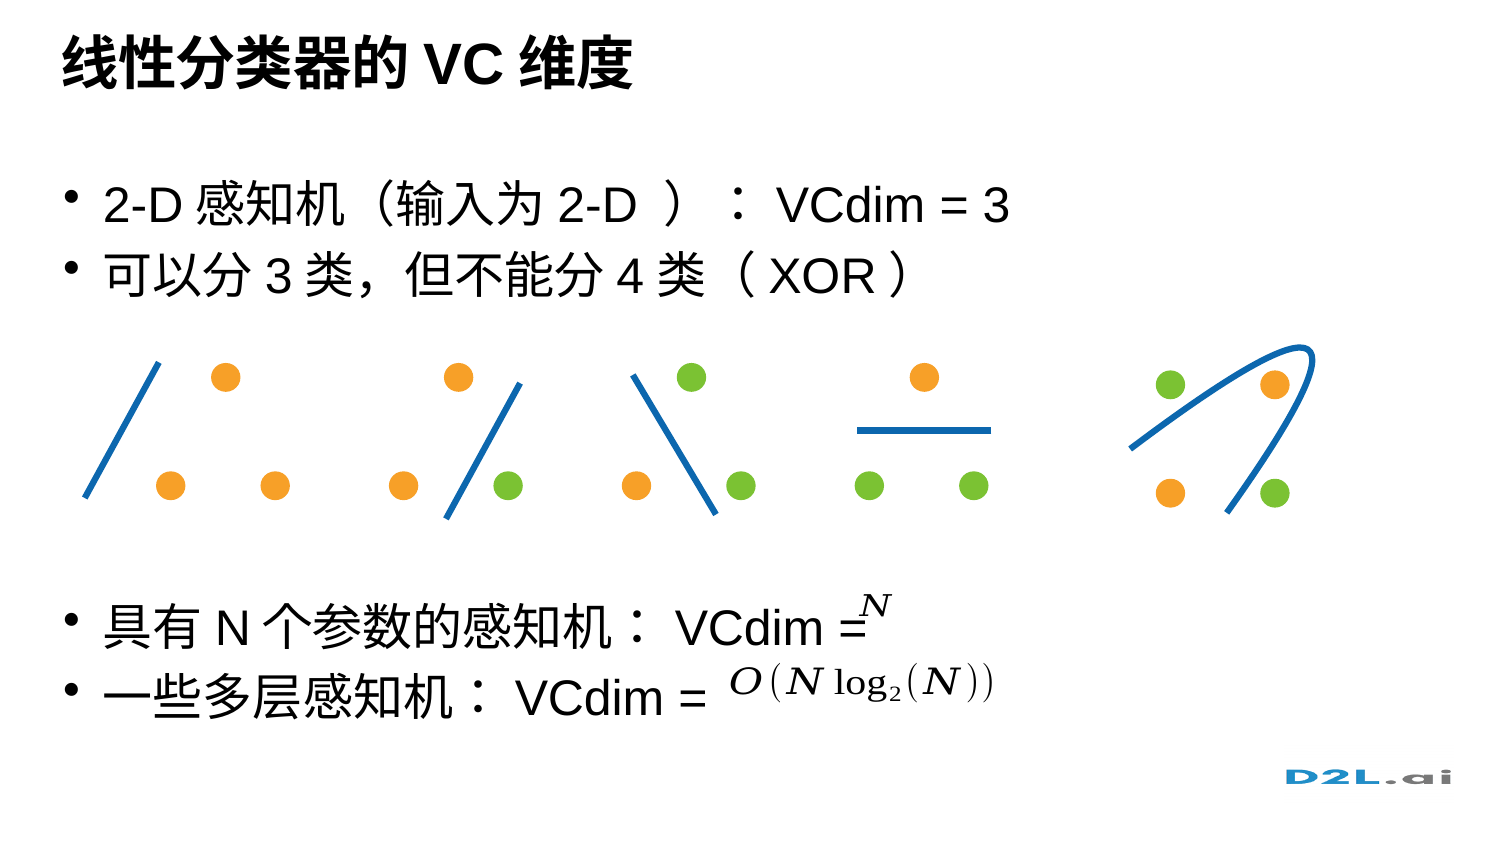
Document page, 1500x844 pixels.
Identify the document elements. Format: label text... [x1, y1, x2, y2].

text_box [493, 471, 523, 501]
text_box [676, 362, 707, 392]
list 2-D感知机（输入为2-D ）：VCdim = 3 可以分3类，但不能分4类（XOR） 具有N个参数的感知机：VCdim = 一些多层感知机：VCdim = [55, 165, 1403, 766]
text_box [443, 362, 474, 392]
text_box [211, 362, 241, 392]
text_box [959, 471, 989, 501]
picture [1284, 745, 1454, 806]
text_box [388, 471, 419, 501]
text_box [156, 471, 186, 501]
text_box [260, 471, 290, 501]
title 线性分类器的VC维度 [52, 18, 1400, 109]
text_box [621, 471, 652, 501]
text_box [909, 362, 940, 392]
text_box [854, 471, 885, 501]
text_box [1129, 347, 1313, 514]
text_box [726, 471, 756, 501]
